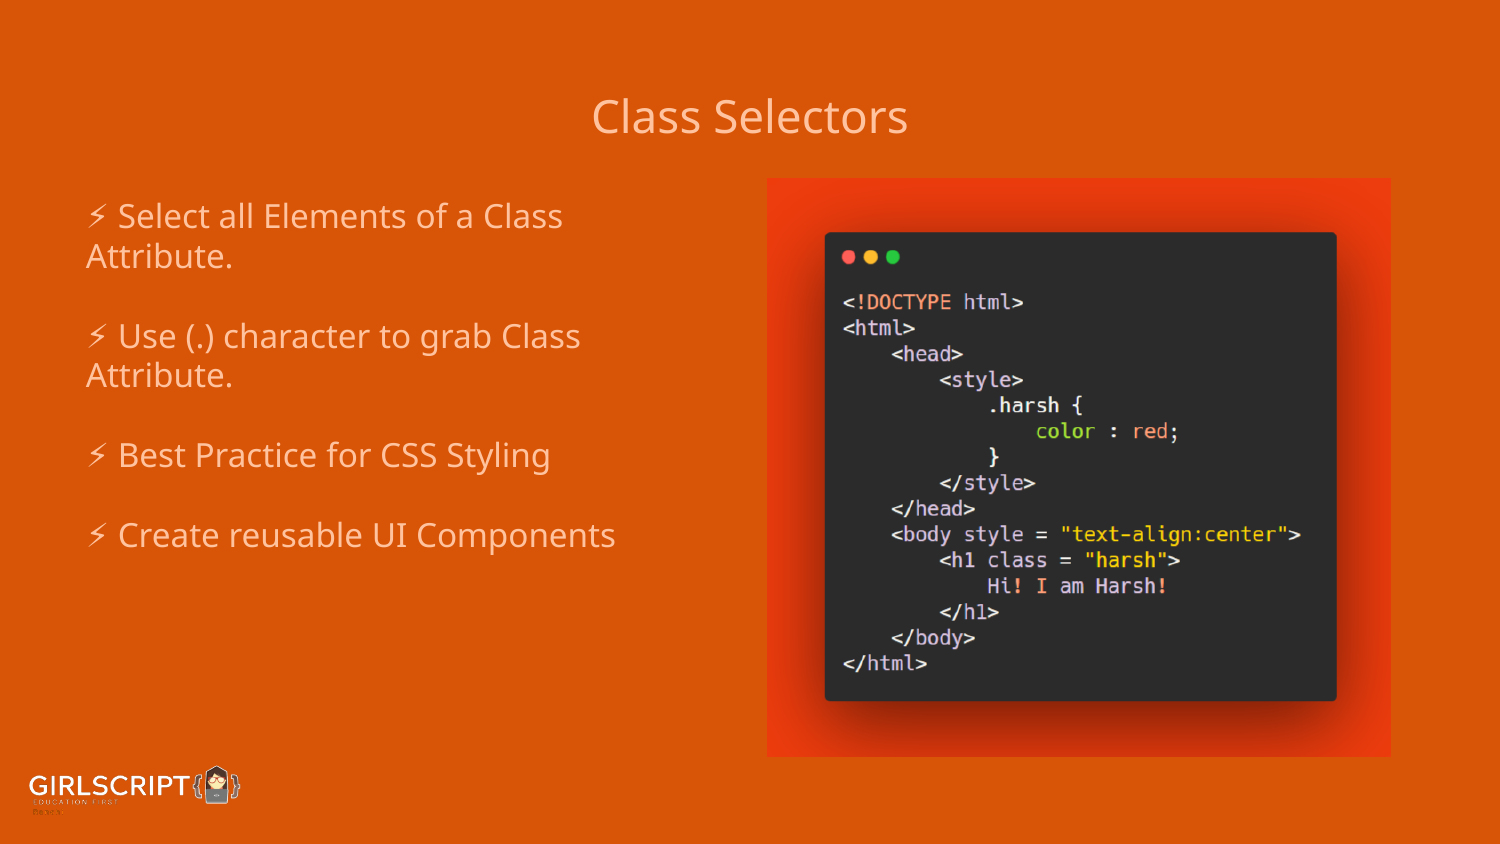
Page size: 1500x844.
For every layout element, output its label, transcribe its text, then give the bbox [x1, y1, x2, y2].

picture [766, 178, 1391, 757]
picture [0, 704, 344, 844]
title ⚡ Select all Elements of a Class Attribute. ⚡ Use (.) character to grab Class Attribute. ⚡ Best Practice for CSS Styling ⚡ Create reusable UI Components [85, 434, 701, 675]
title Class Selectors [115, 56, 1385, 144]
